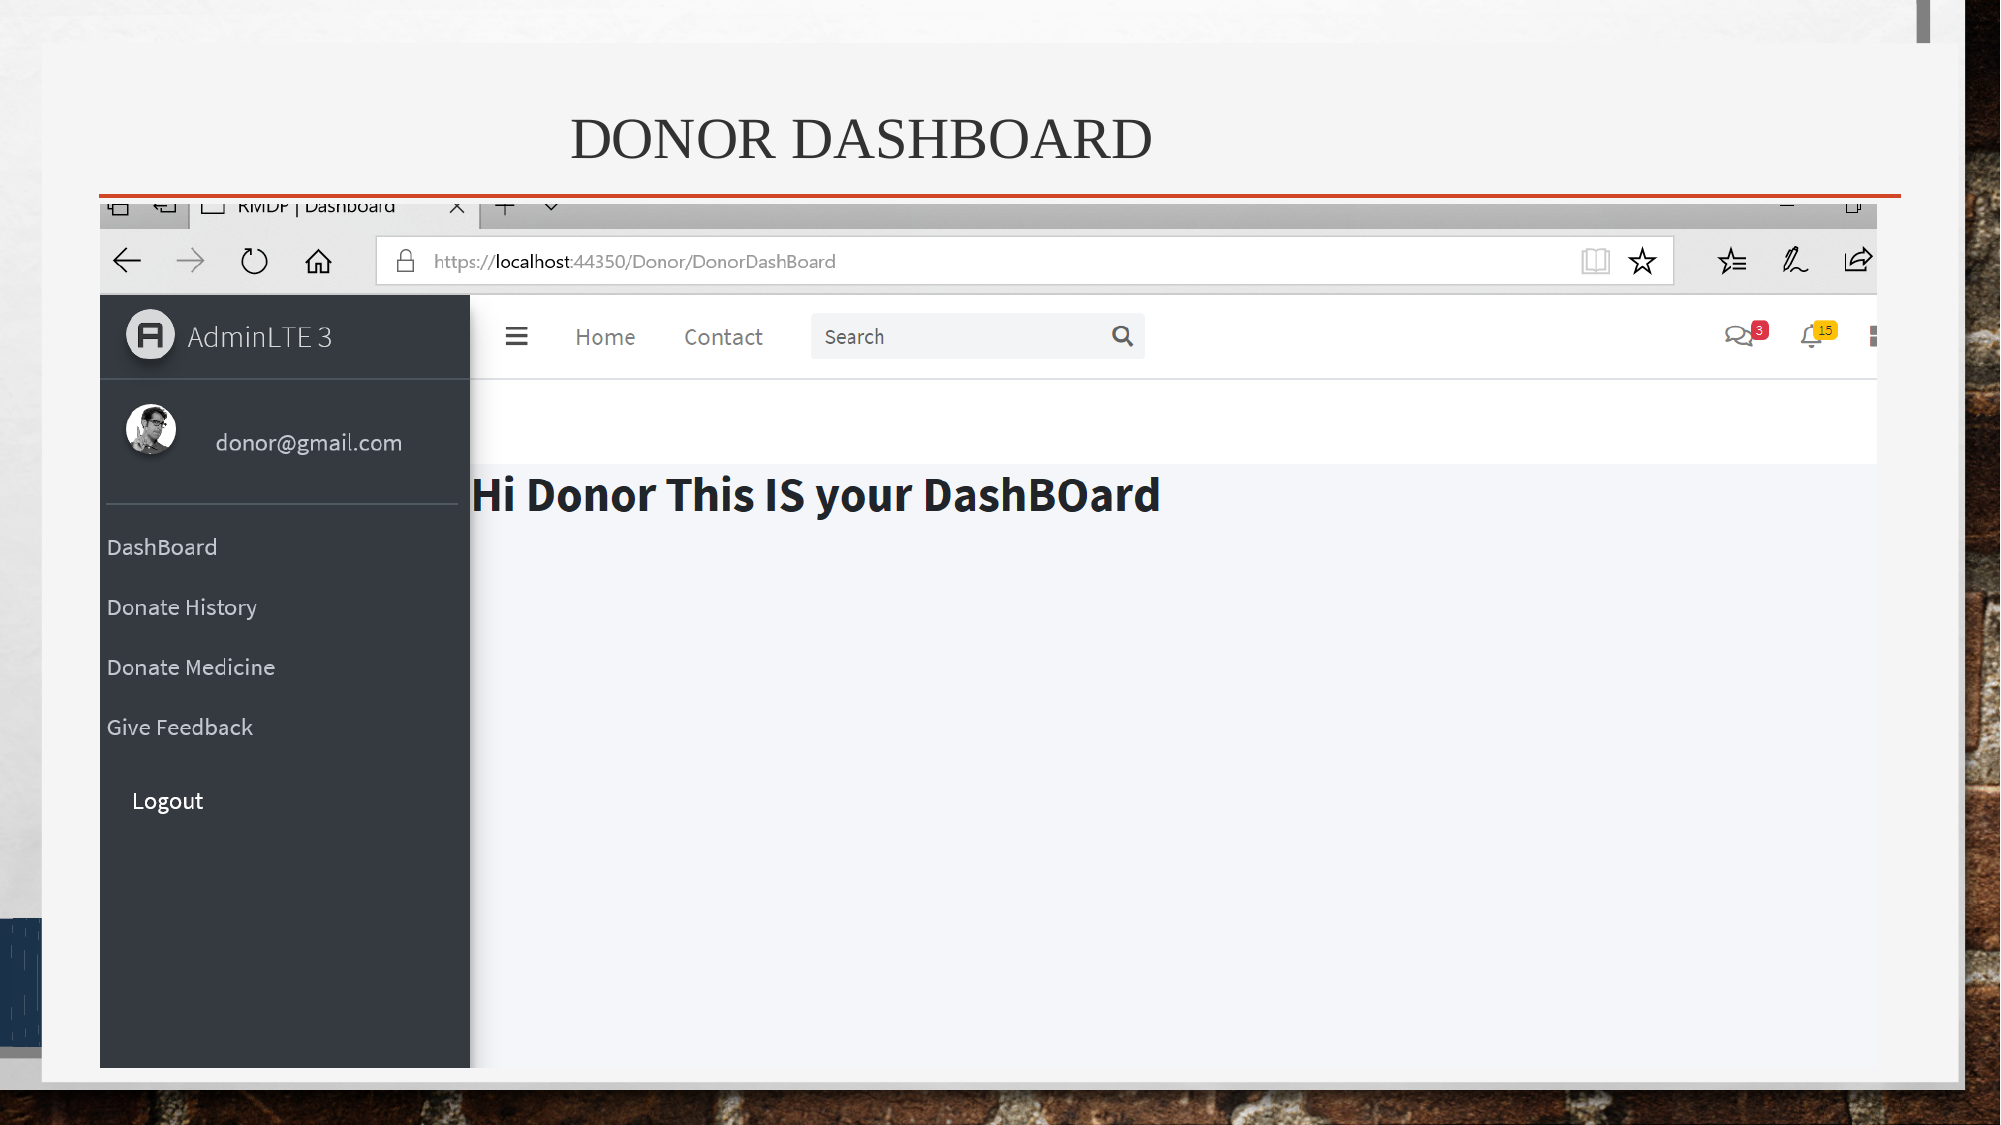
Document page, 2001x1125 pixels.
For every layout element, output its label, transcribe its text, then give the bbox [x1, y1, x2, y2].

title Donor Dashboard [555, 73, 1214, 179]
picture [0, 0, 2000, 1125]
picture [100, 203, 1877, 1068]
